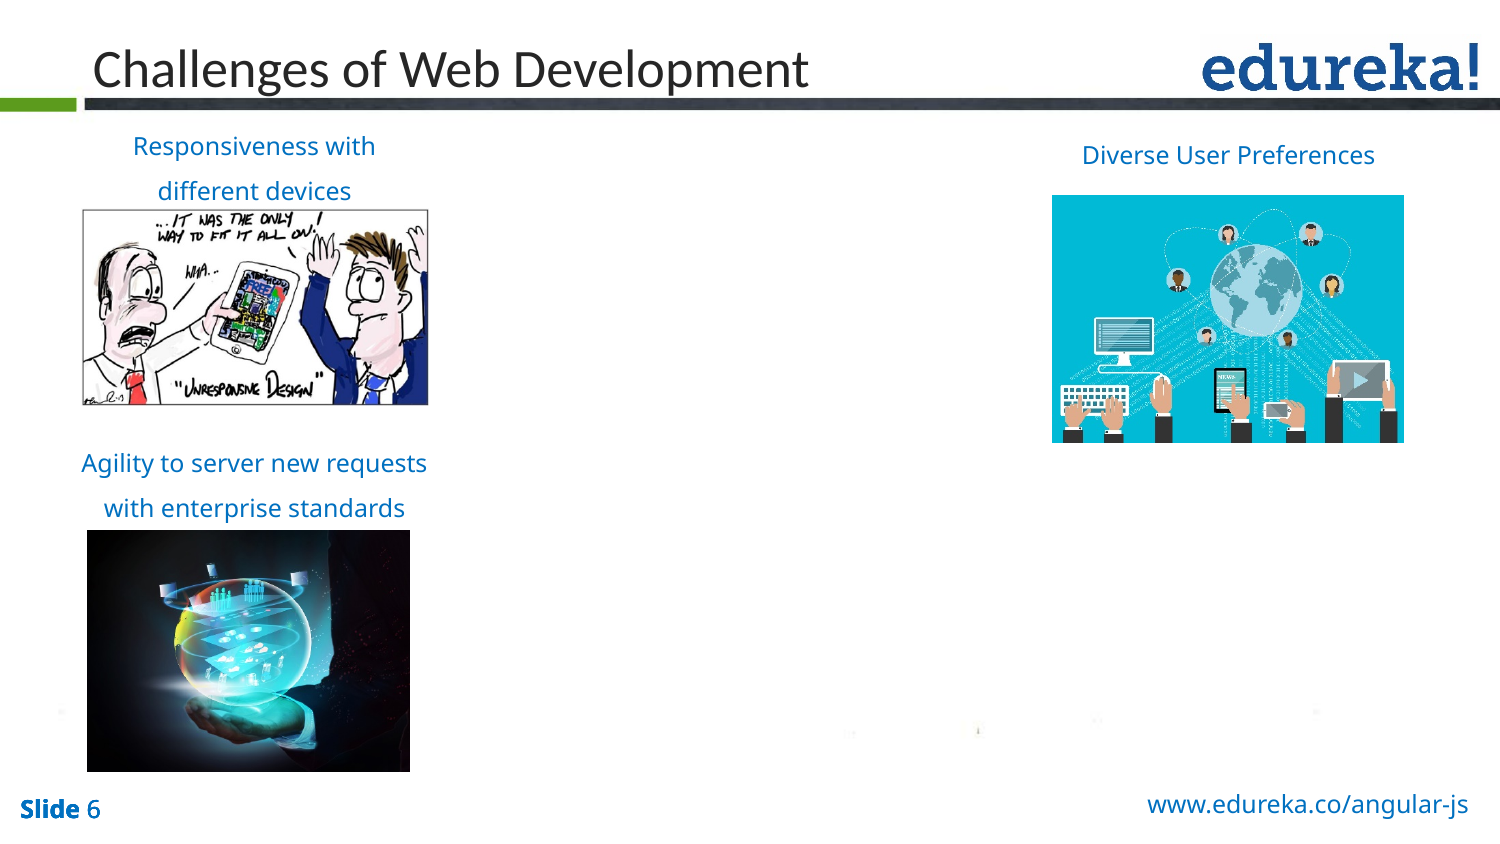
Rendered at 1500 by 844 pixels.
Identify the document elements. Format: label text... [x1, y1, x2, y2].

text_box Agility to server new requests with enterprise standards [52, 424, 457, 530]
text_box Diverse User Preferences [1067, 117, 1443, 178]
text_box Challenges of Web Development [78, 26, 1372, 112]
text_box Responsiveness with different devices [84, 108, 426, 207]
picture [0, 0, 1500, 844]
